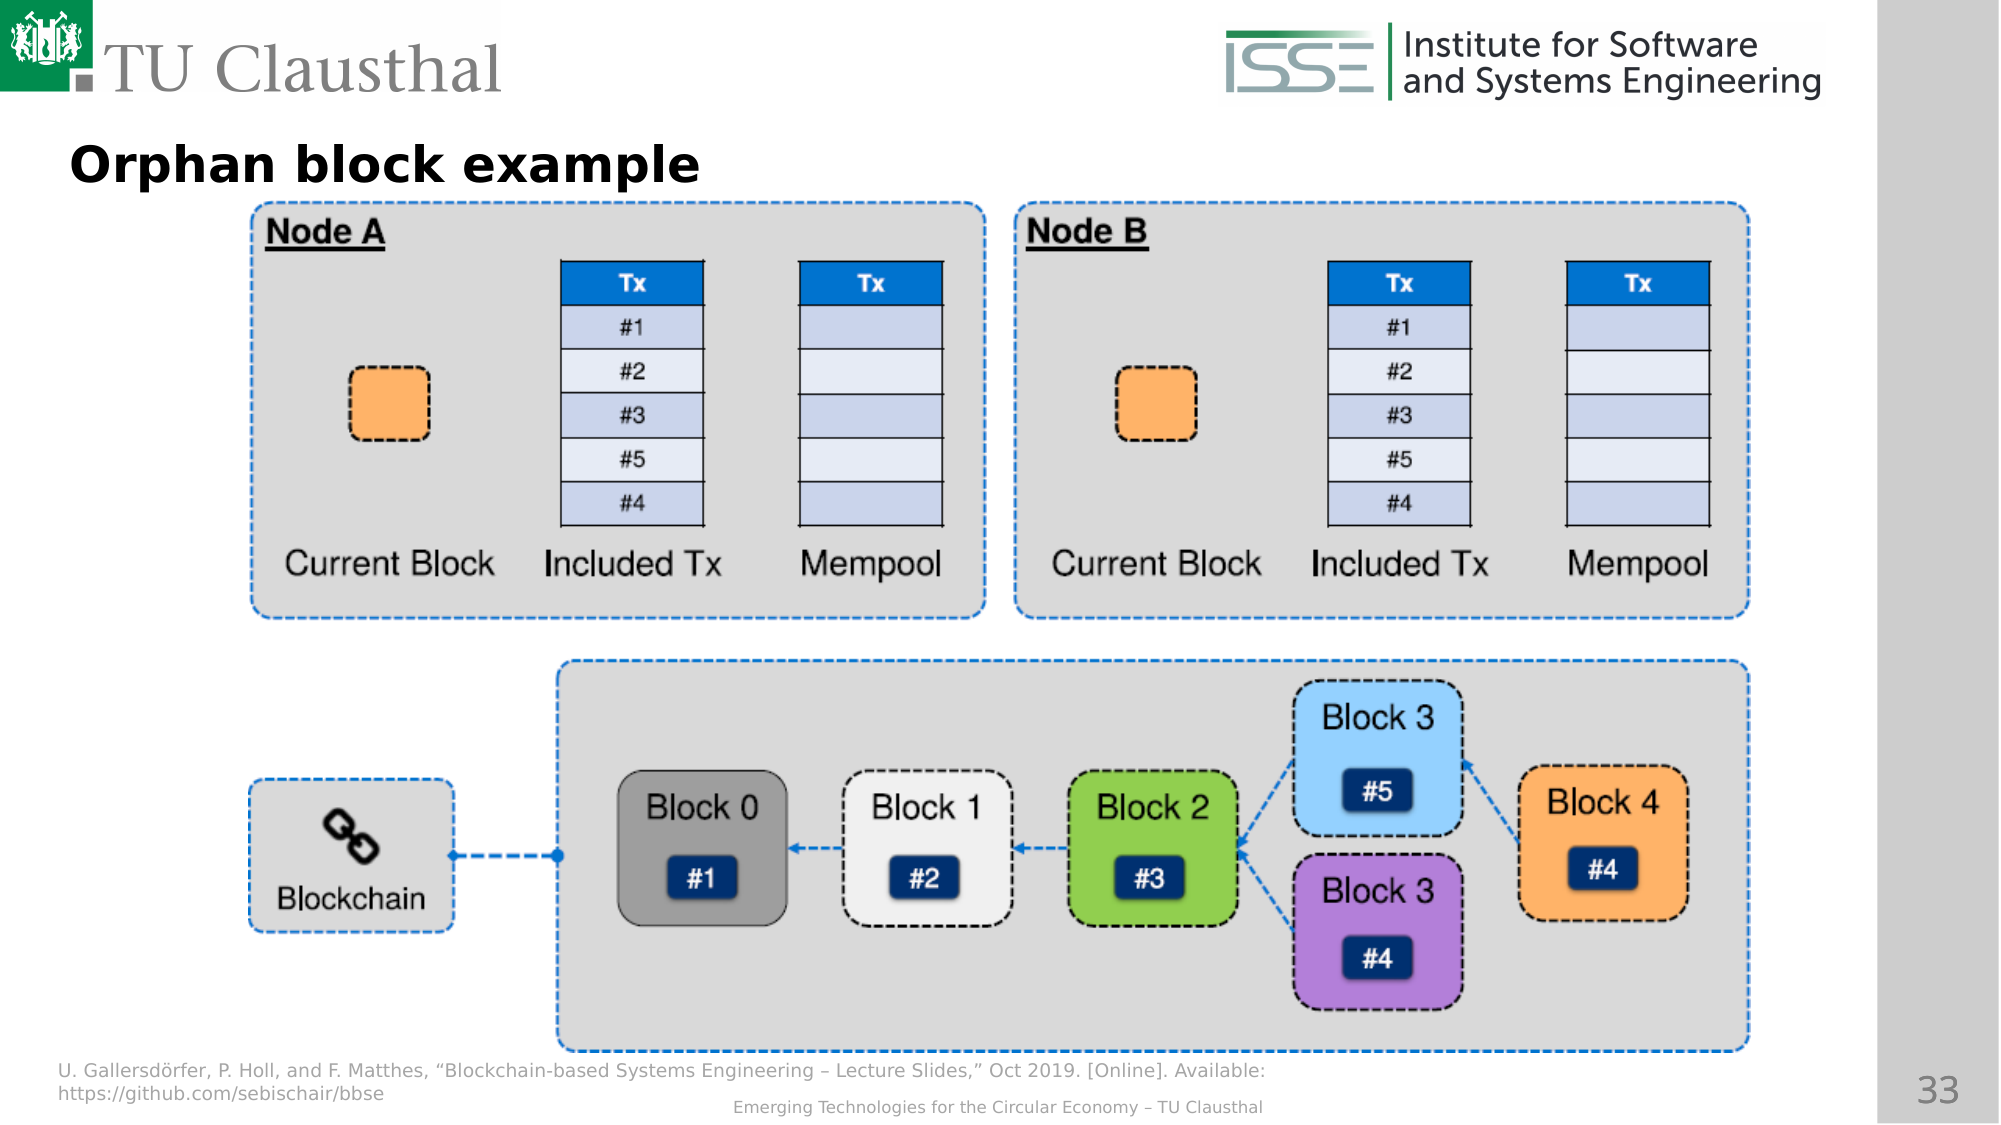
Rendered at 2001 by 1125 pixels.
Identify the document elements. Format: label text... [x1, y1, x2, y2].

picture [0, 0, 501, 92]
picture [1218, 22, 1826, 107]
picture [248, 200, 1751, 1053]
text_box U. Gallersdörfer, P. Holl, and F. Matthes, “Blockchain-based Systems Engineering – Lecture Slides,” Oct 2019. [Online]. Available: https://github.com/sebischair/bbse [43, 1051, 1520, 1112]
text_box Orphan block example [54, 125, 1818, 207]
